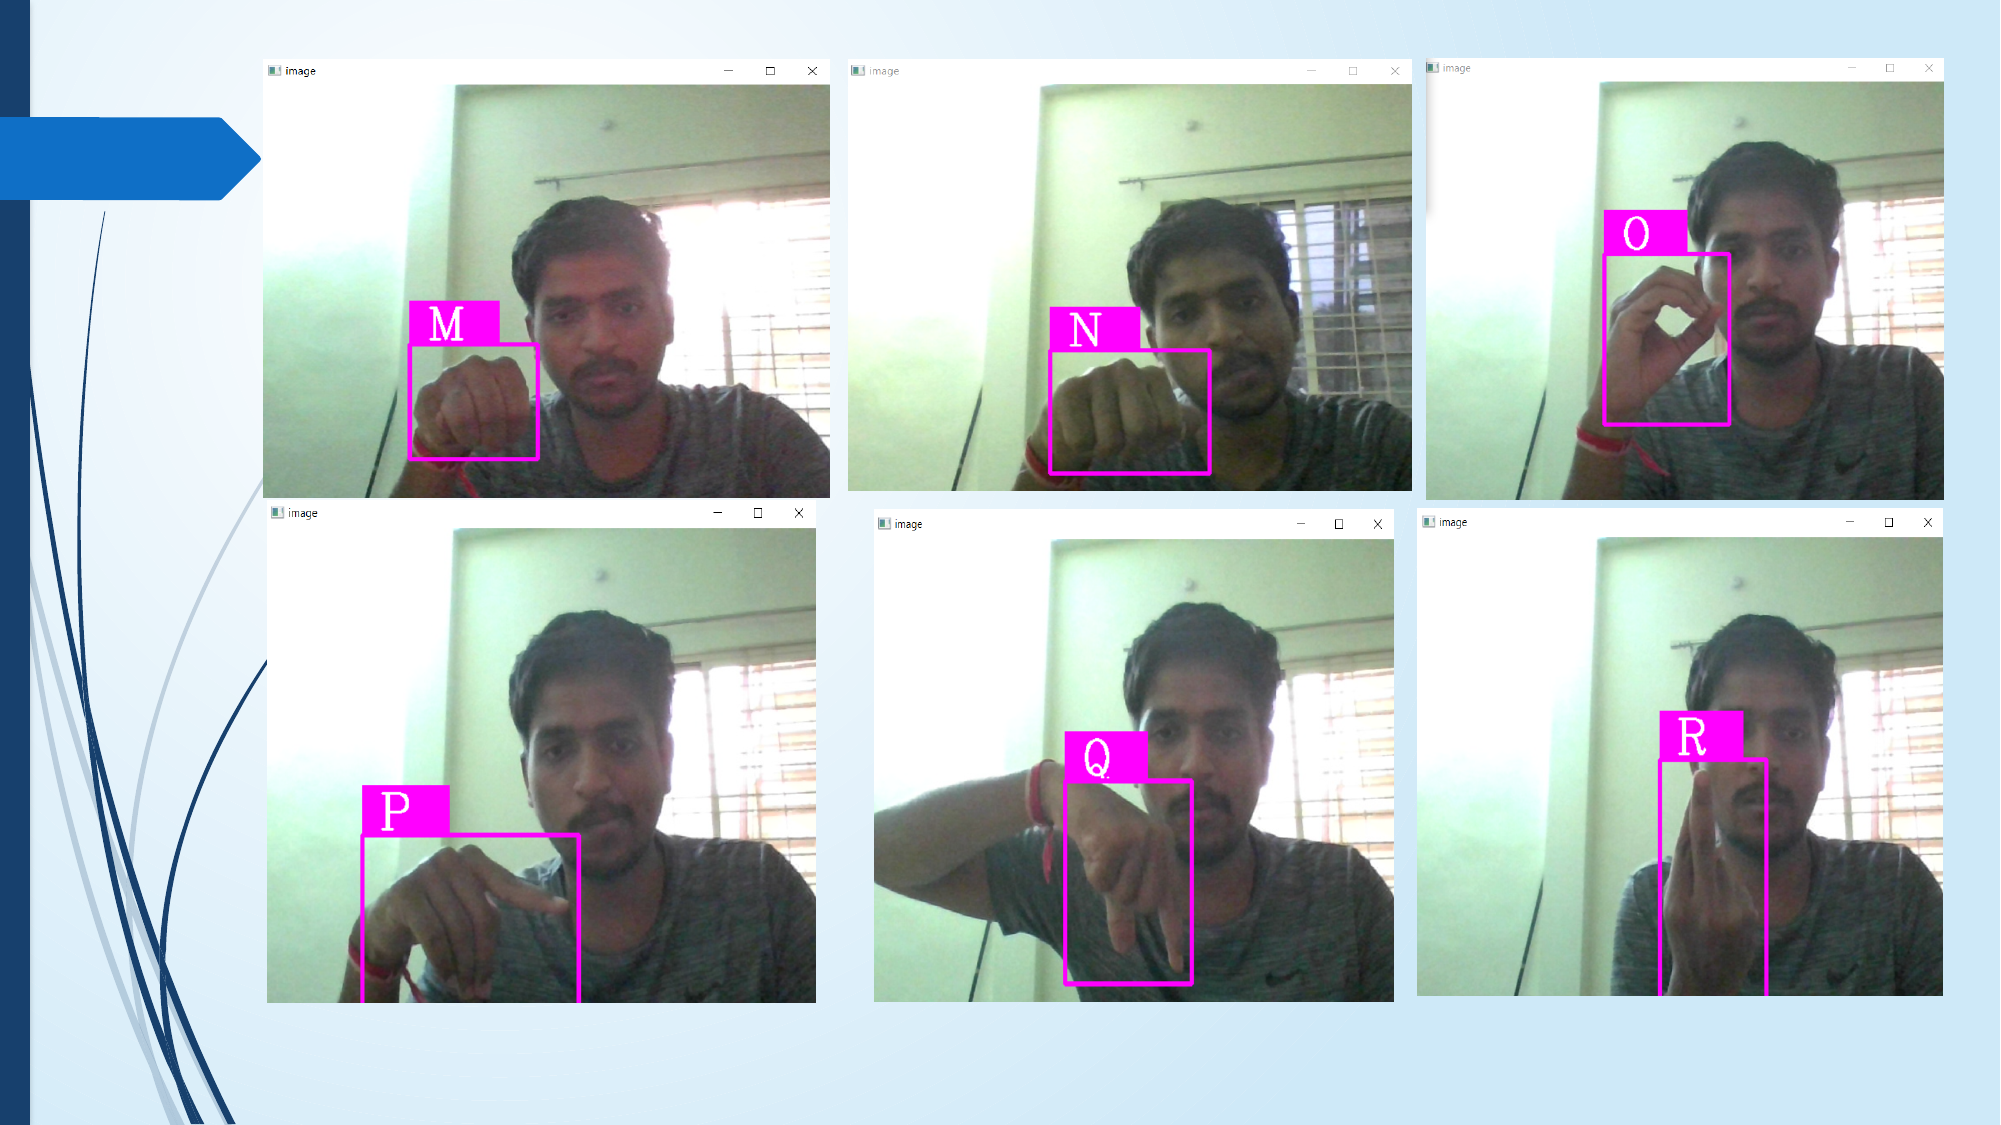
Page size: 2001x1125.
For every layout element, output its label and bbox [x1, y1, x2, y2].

picture [266, 500, 817, 1003]
picture [262, 59, 830, 499]
picture [1426, 58, 1944, 500]
picture [848, 59, 1412, 491]
picture [874, 509, 1394, 1002]
picture [1416, 508, 1943, 997]
